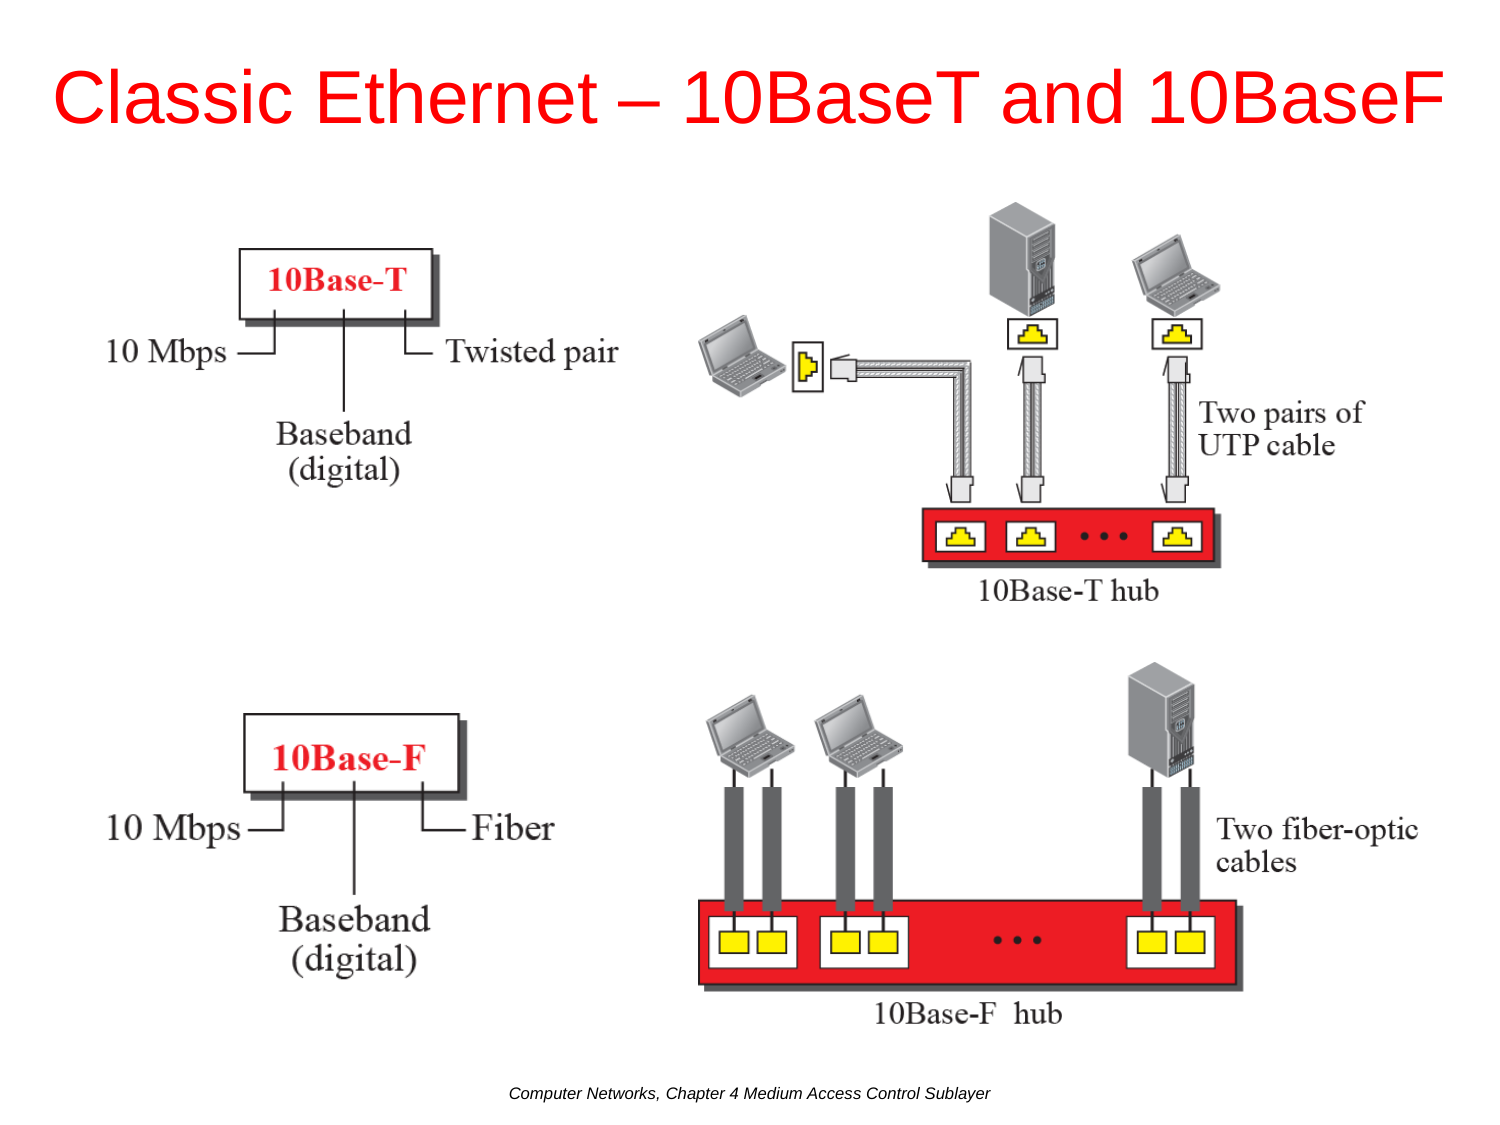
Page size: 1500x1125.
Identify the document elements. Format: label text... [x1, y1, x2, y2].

picture [104, 248, 620, 491]
footer Computer Networks, Chapter 4 Medium Access Control Sublayer [0, 1074, 1500, 1125]
picture [697, 662, 1429, 1035]
title Classic Ethernet – 10BaseT and 10BaseF [0, 0, 1500, 188]
picture [697, 202, 1371, 611]
picture [104, 713, 555, 983]
